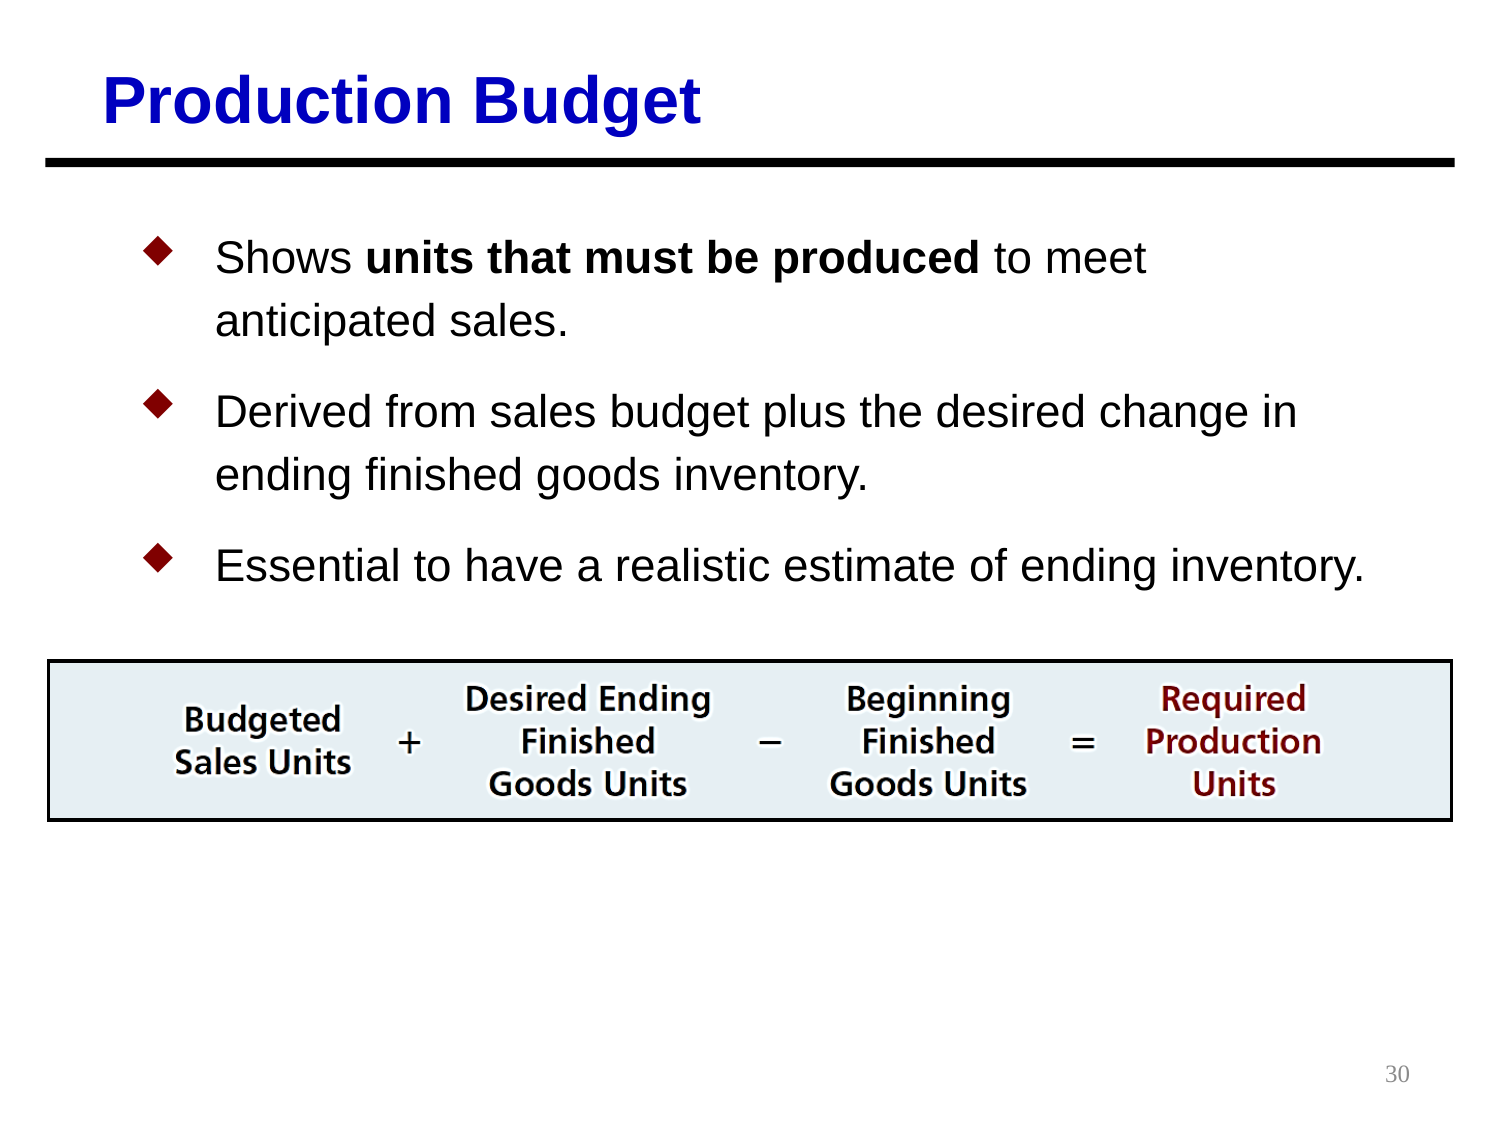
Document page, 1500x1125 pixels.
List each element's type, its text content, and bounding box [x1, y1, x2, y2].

picture [49, 662, 1451, 819]
list Shows units that must be produced to meet anticipated sales. Derived from sales budget plus the desired change in ending finished goods inventory. Essential to have a realistic estimate of ending inventory. [87, 212, 1388, 625]
text_box Production Budget [87, 50, 1450, 142]
slide_number 30 [1074, 1042, 1425, 1103]
